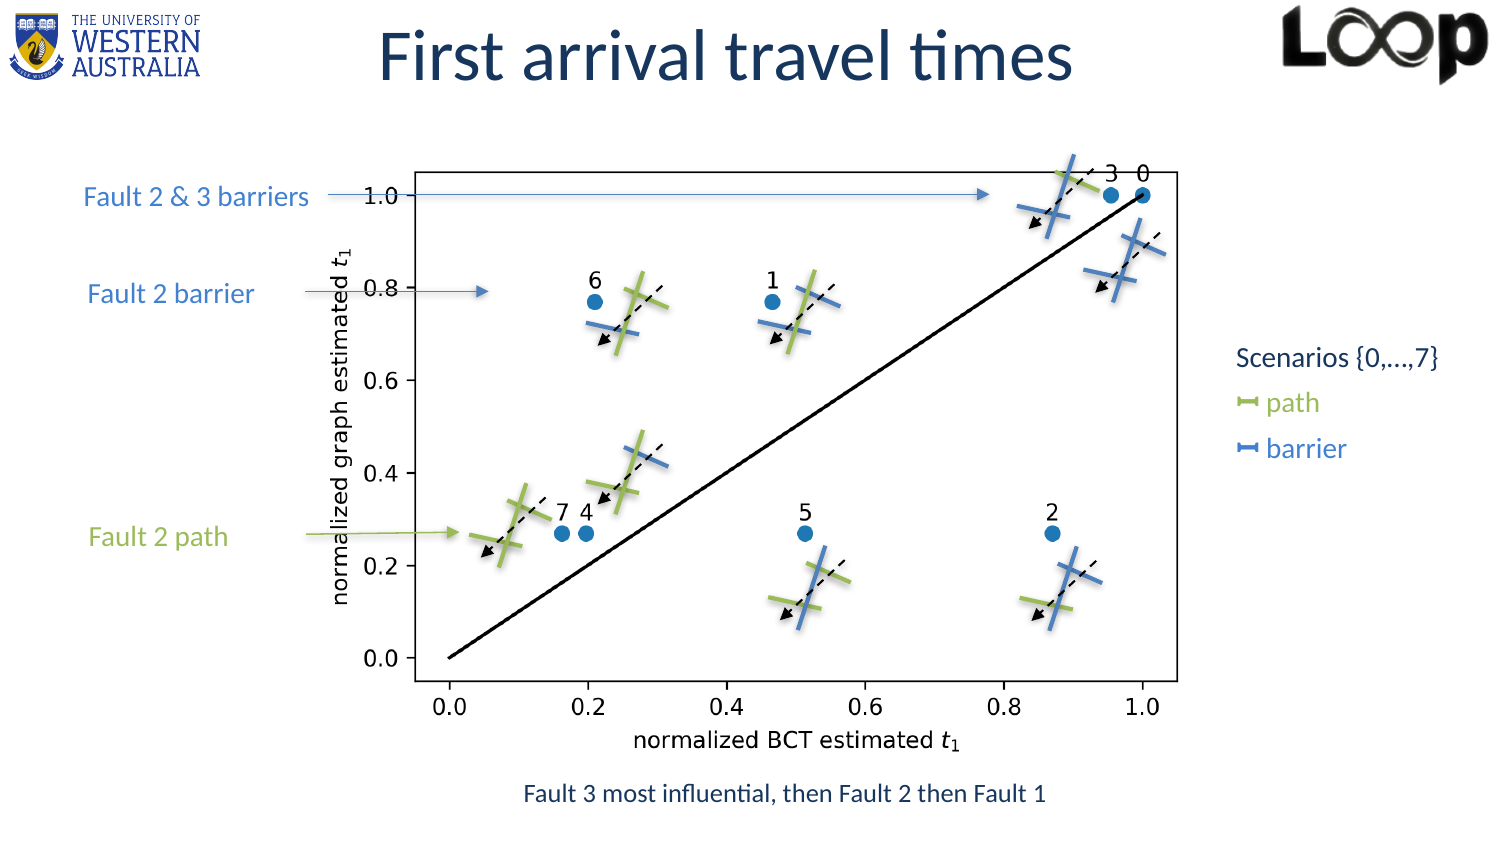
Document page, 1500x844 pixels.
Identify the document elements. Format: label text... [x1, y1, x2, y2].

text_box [1081, 238, 1171, 284]
picture [9, 13, 200, 80]
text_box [1015, 174, 1104, 220]
picture [1278, 0, 1490, 91]
title First arrival travel times [232, 0, 1221, 103]
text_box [467, 503, 557, 549]
text_box Fault 2 & 3 barriers [68, 169, 307, 220]
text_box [755, 290, 845, 335]
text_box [584, 450, 673, 496]
text_box Fault 3 most influential, then Fault 2 then Fault 1 [508, 768, 1352, 816]
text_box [1220, 330, 1454, 472]
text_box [766, 566, 856, 611]
text_box Fault 2 barrier [72, 266, 306, 317]
picture [312, 147, 1193, 769]
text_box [305, 531, 460, 535]
text_box Fault 2 path [73, 509, 307, 560]
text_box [1017, 566, 1107, 612]
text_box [584, 291, 673, 337]
